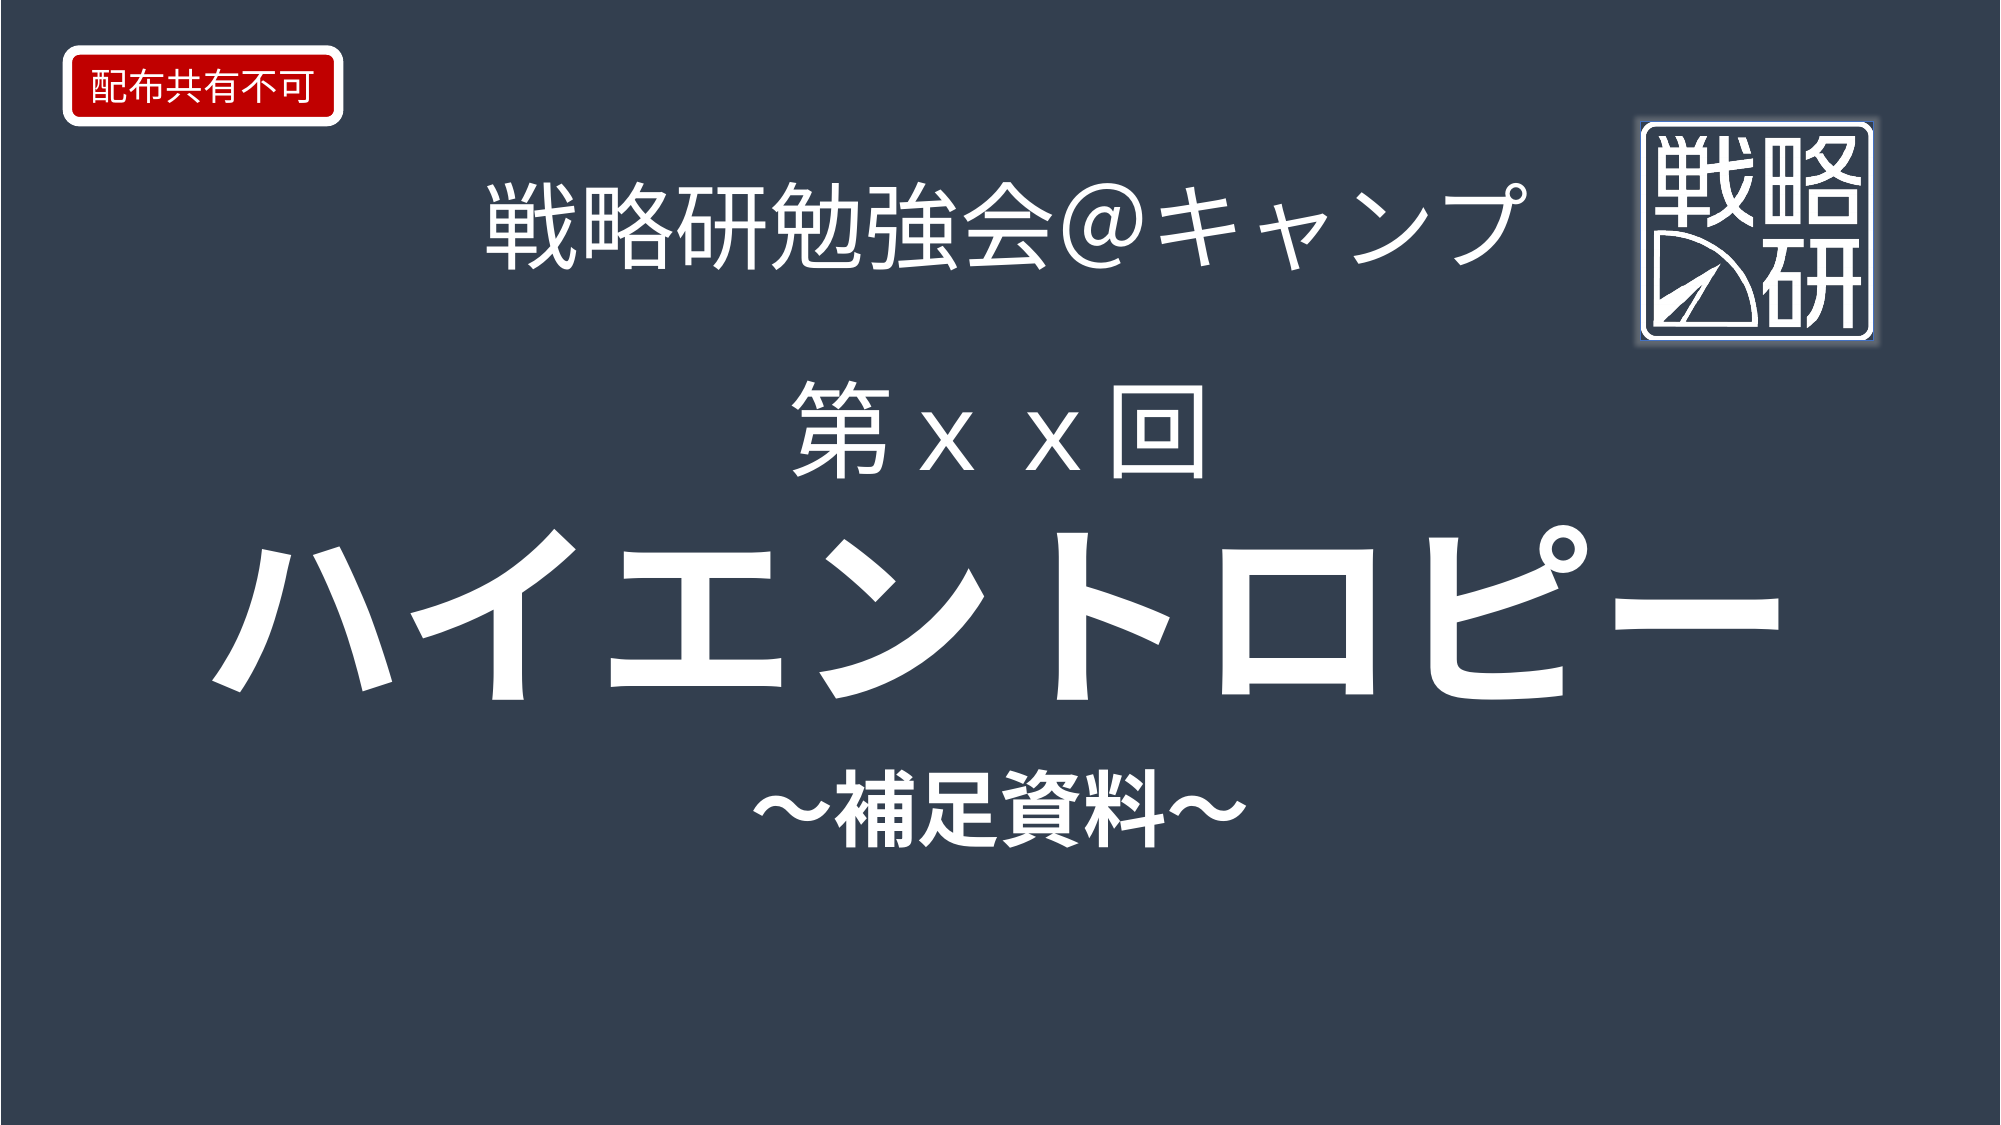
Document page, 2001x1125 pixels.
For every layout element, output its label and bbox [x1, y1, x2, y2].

text_box [0, 0, 2000, 1125]
